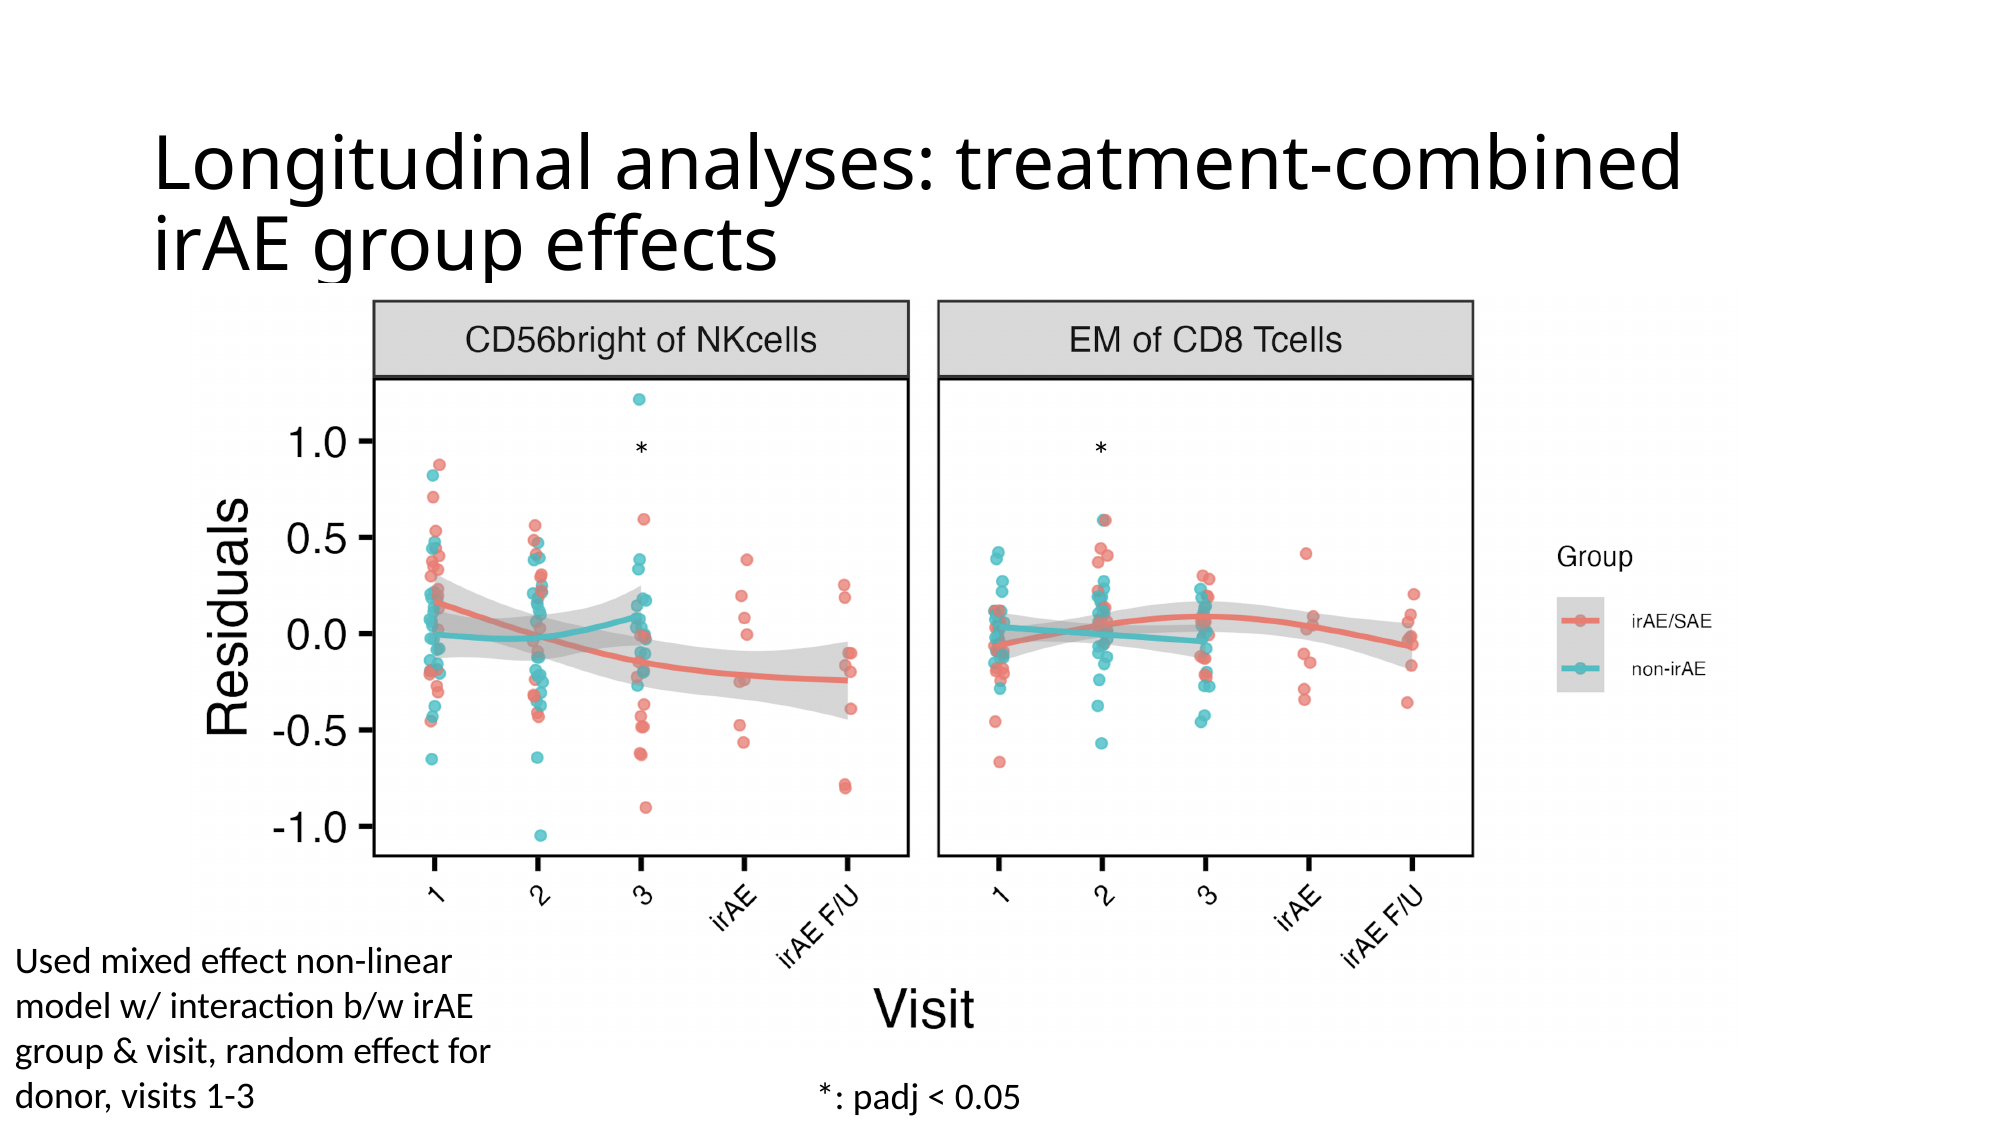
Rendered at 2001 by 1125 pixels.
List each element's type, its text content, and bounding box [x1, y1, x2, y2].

text_box *: padj < 0.05 [801, 1064, 1037, 1125]
picture [187, 283, 1737, 1051]
text_box Used mixed effect non-linear model w/ interaction b/w irAE group & visit, random effect for donor, visits 1-3 [0, 929, 569, 1124]
title Longitudinal analyses: treatment-combined irAE group effects [137, 97, 1843, 315]
